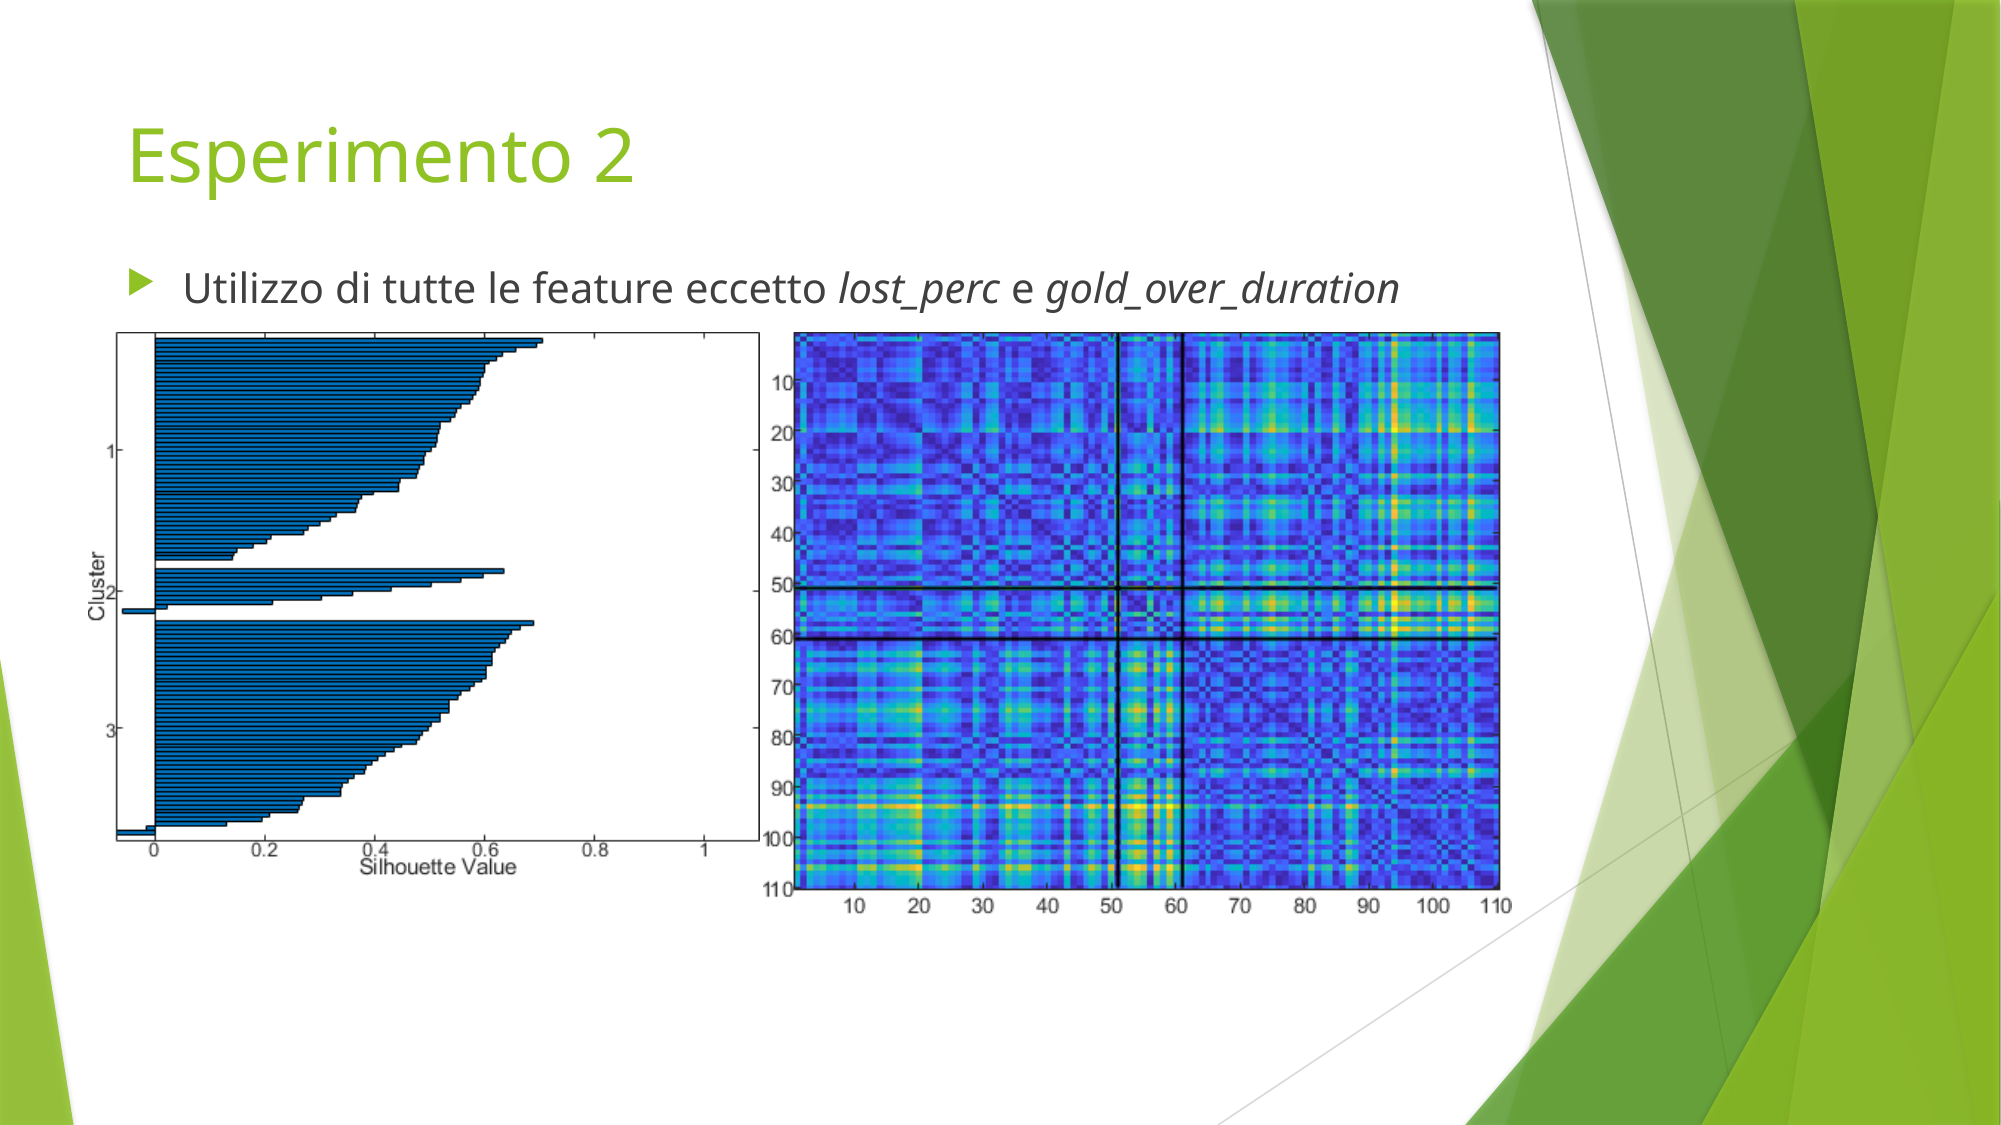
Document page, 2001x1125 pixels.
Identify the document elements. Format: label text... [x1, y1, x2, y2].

title Esperimento 2 [111, 99, 1522, 253]
list Utilizzo di tutte le feature eccetto lost_perc e gold_over_duration [111, 253, 1522, 332]
picture [87, 332, 760, 877]
picture [763, 332, 1512, 916]
